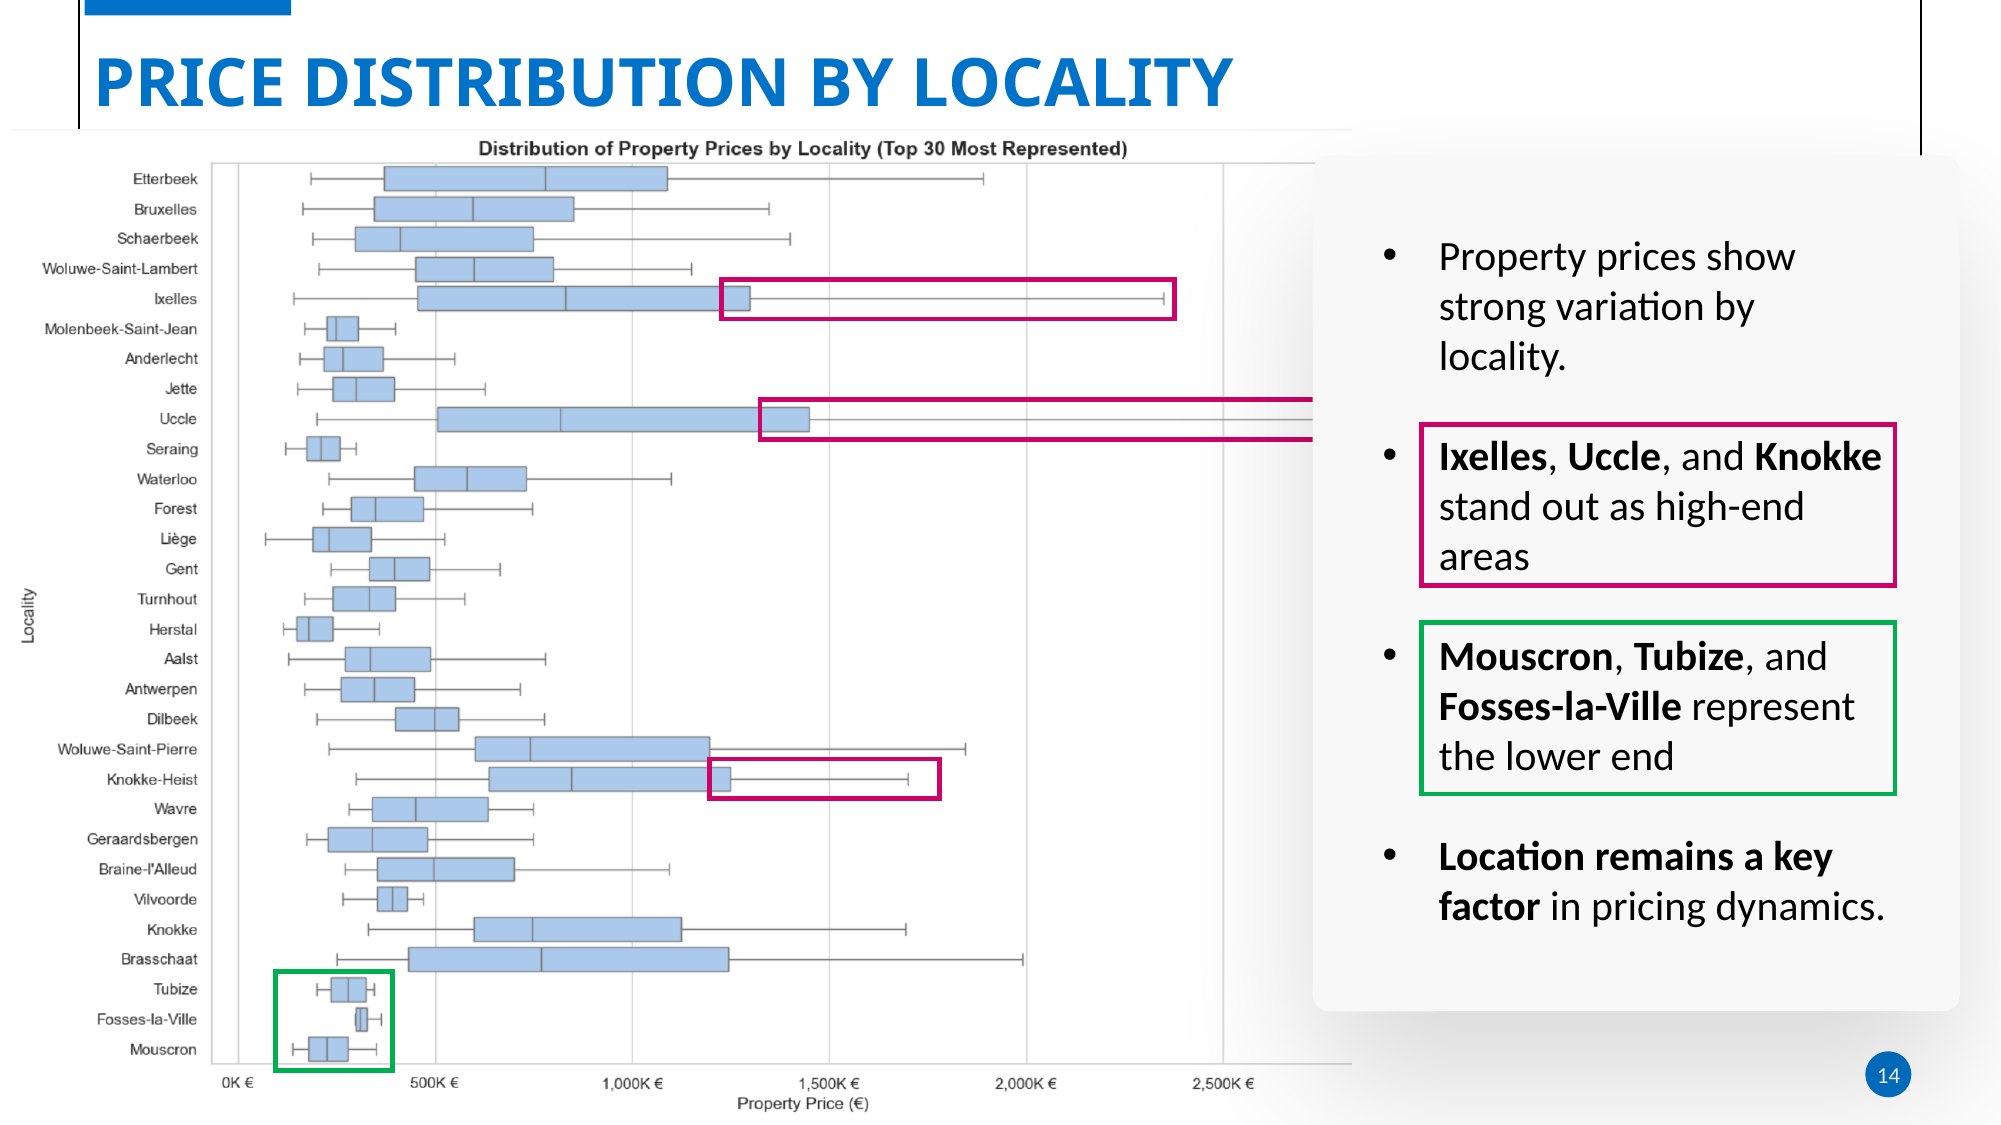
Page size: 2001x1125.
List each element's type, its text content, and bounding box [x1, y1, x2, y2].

text_box [1421, 423, 1896, 587]
title Price Distribution by Locality [78, 0, 1922, 155]
picture [11, 129, 1352, 1122]
text_box [1421, 621, 1896, 795]
text_box Property prices show strong variation by locality. Ixelles, Uccle, and Knokke stand out as high-end areas Mouscron, Tubize, and Fosses-la-Ville represent the lower end Location remains a key factor in pricing dynamics. [1367, 221, 1905, 937]
text_box [1352, 155, 1960, 1012]
